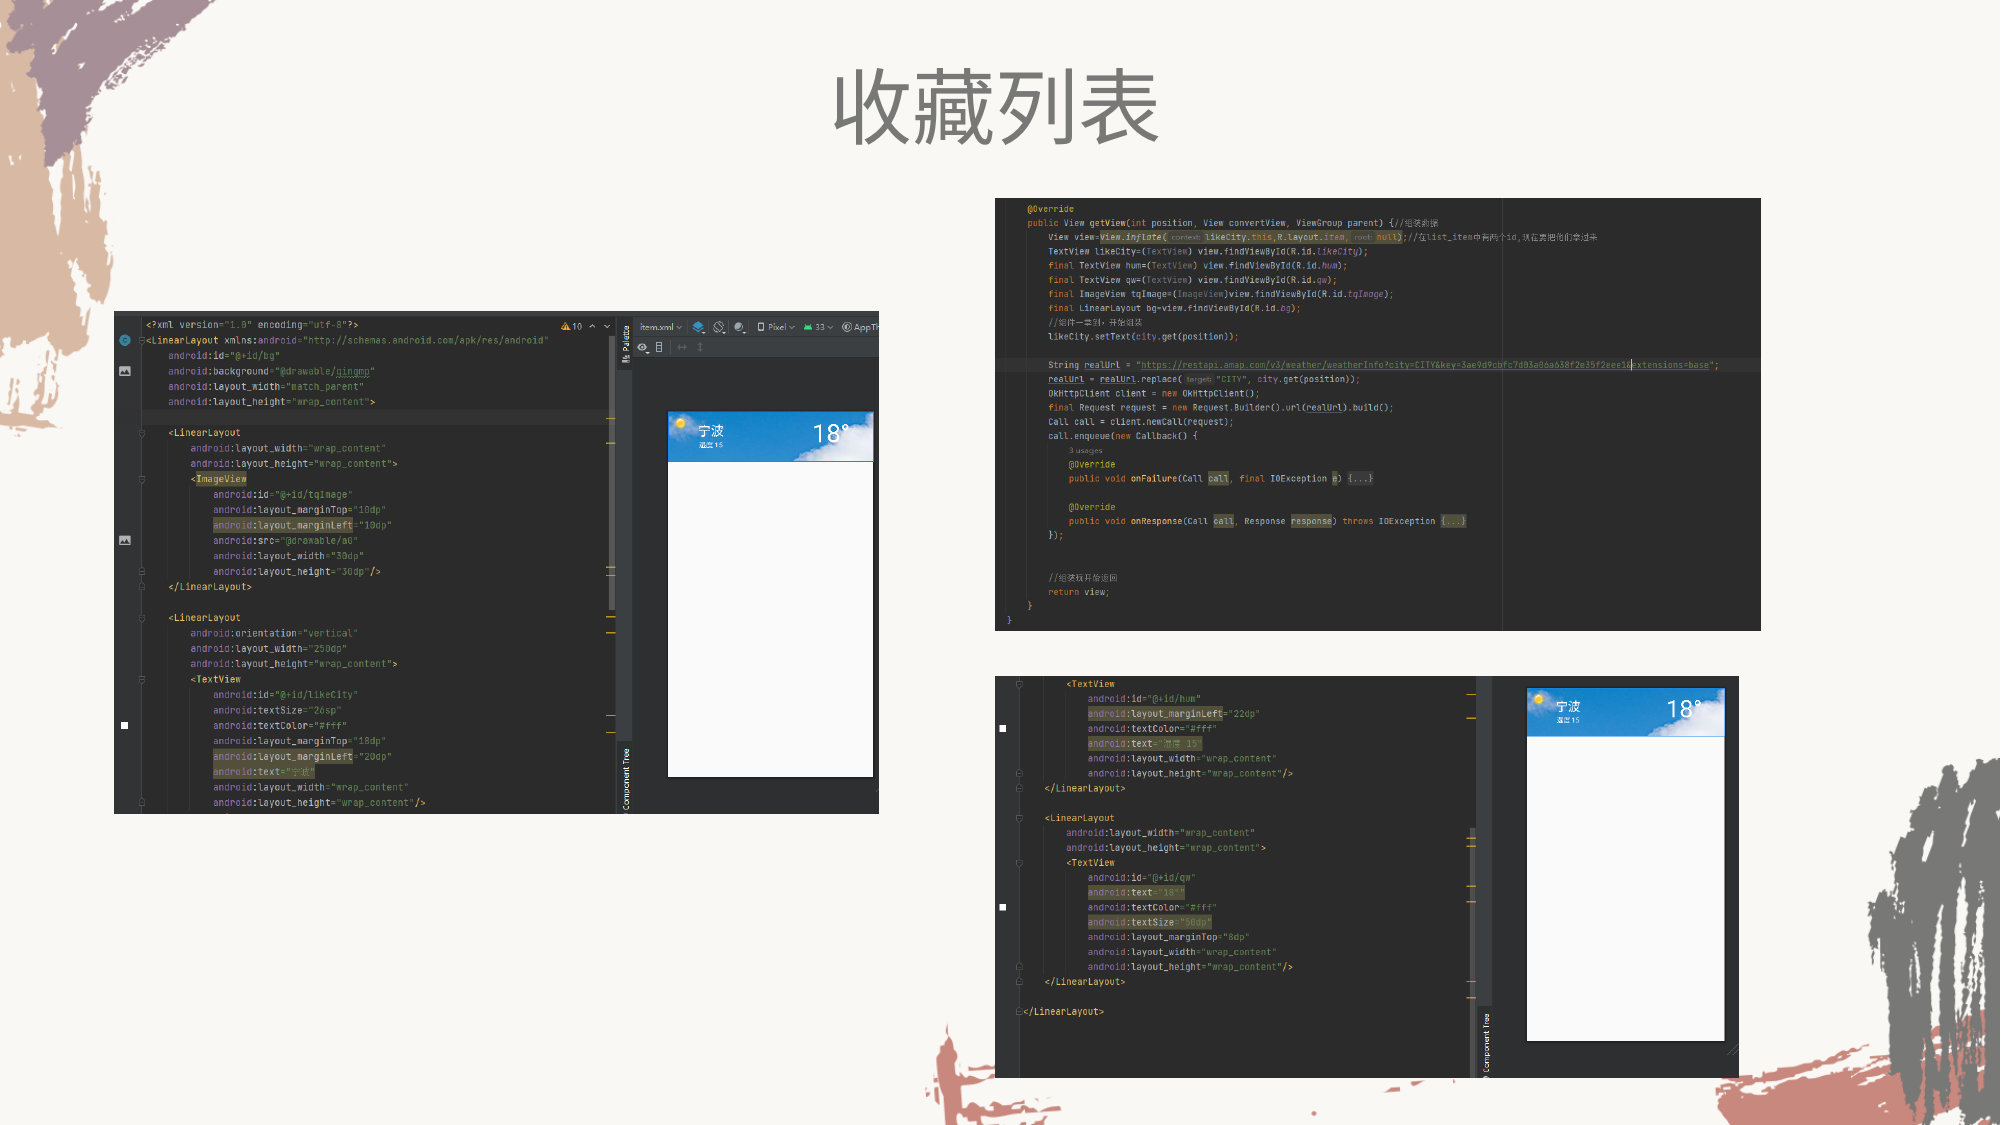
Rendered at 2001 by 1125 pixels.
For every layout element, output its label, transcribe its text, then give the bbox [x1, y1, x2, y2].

picture [0, 0, 2000, 1125]
text_box 收藏列表 [702, 47, 1290, 163]
